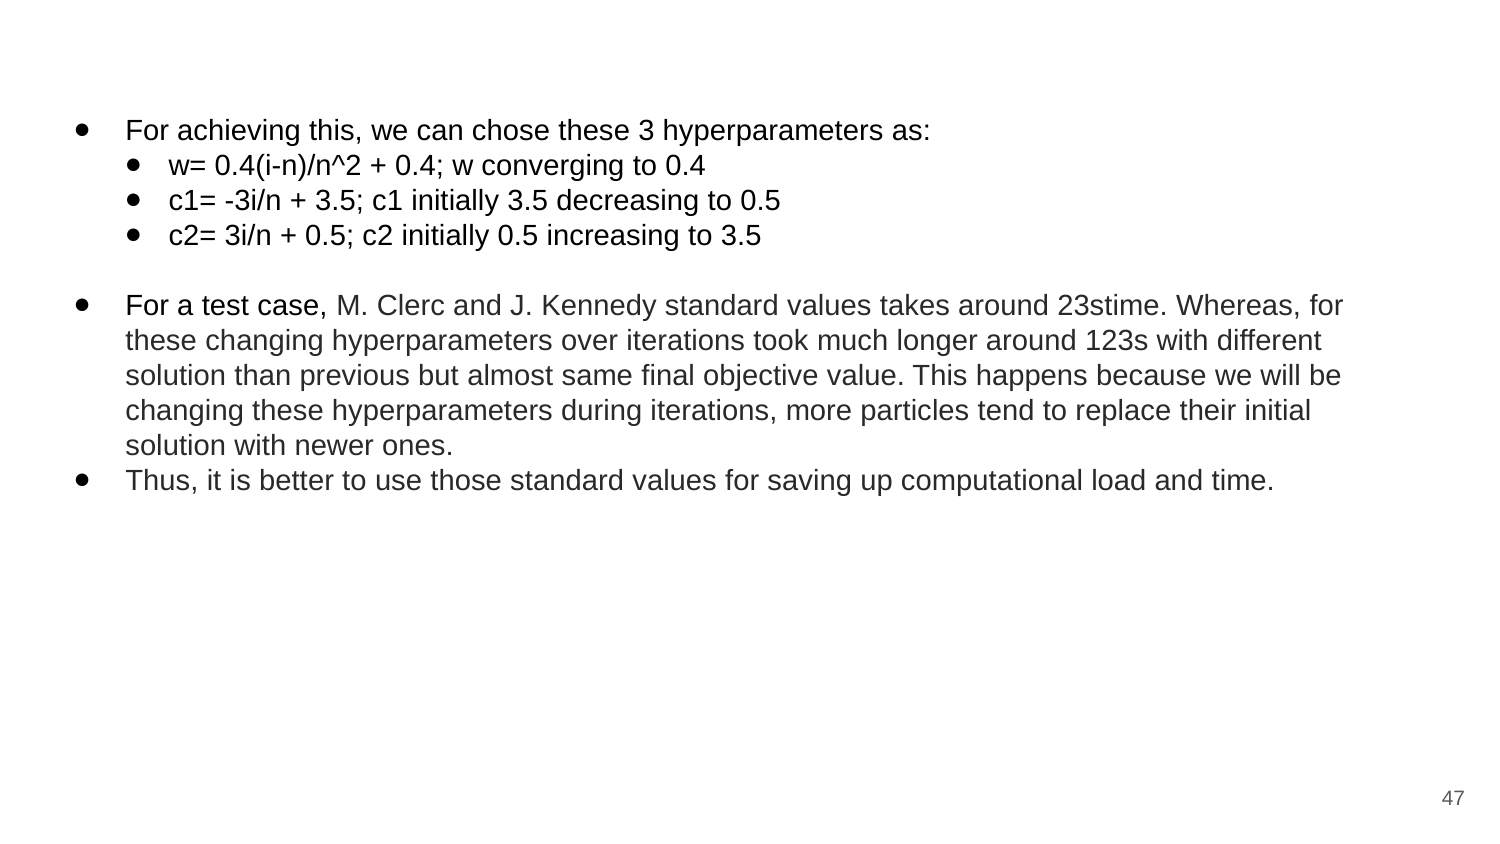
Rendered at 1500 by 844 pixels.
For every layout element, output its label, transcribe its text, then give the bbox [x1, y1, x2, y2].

text_box For achieving this, we can chose these 3 hyperparameters as: w= 0.4(i-n)/n^2 + 0.4; w converging to 0.4 c1= -3i/n + 3.5; c1 initially 3.5 decreasing to 0.5 c2= 3i/n + 0.5; c2 initially 0.5 increasing to 3.5 For a test case, M. Clerc and J. Kennedy standard values takes around 23stime. Whereas, for these changing hyperparameters over iterations took much longer around 123s with different solution than previous but almost same final objective value. This happens because we will be changing these hyperparameters during iterations, more particles tend to replace their initial solution with newer ones. Thus, it is better to use those standard values for saving up computational load and time. [35, 96, 1419, 511]
slide_number ‹#› [1389, 764, 1480, 830]
